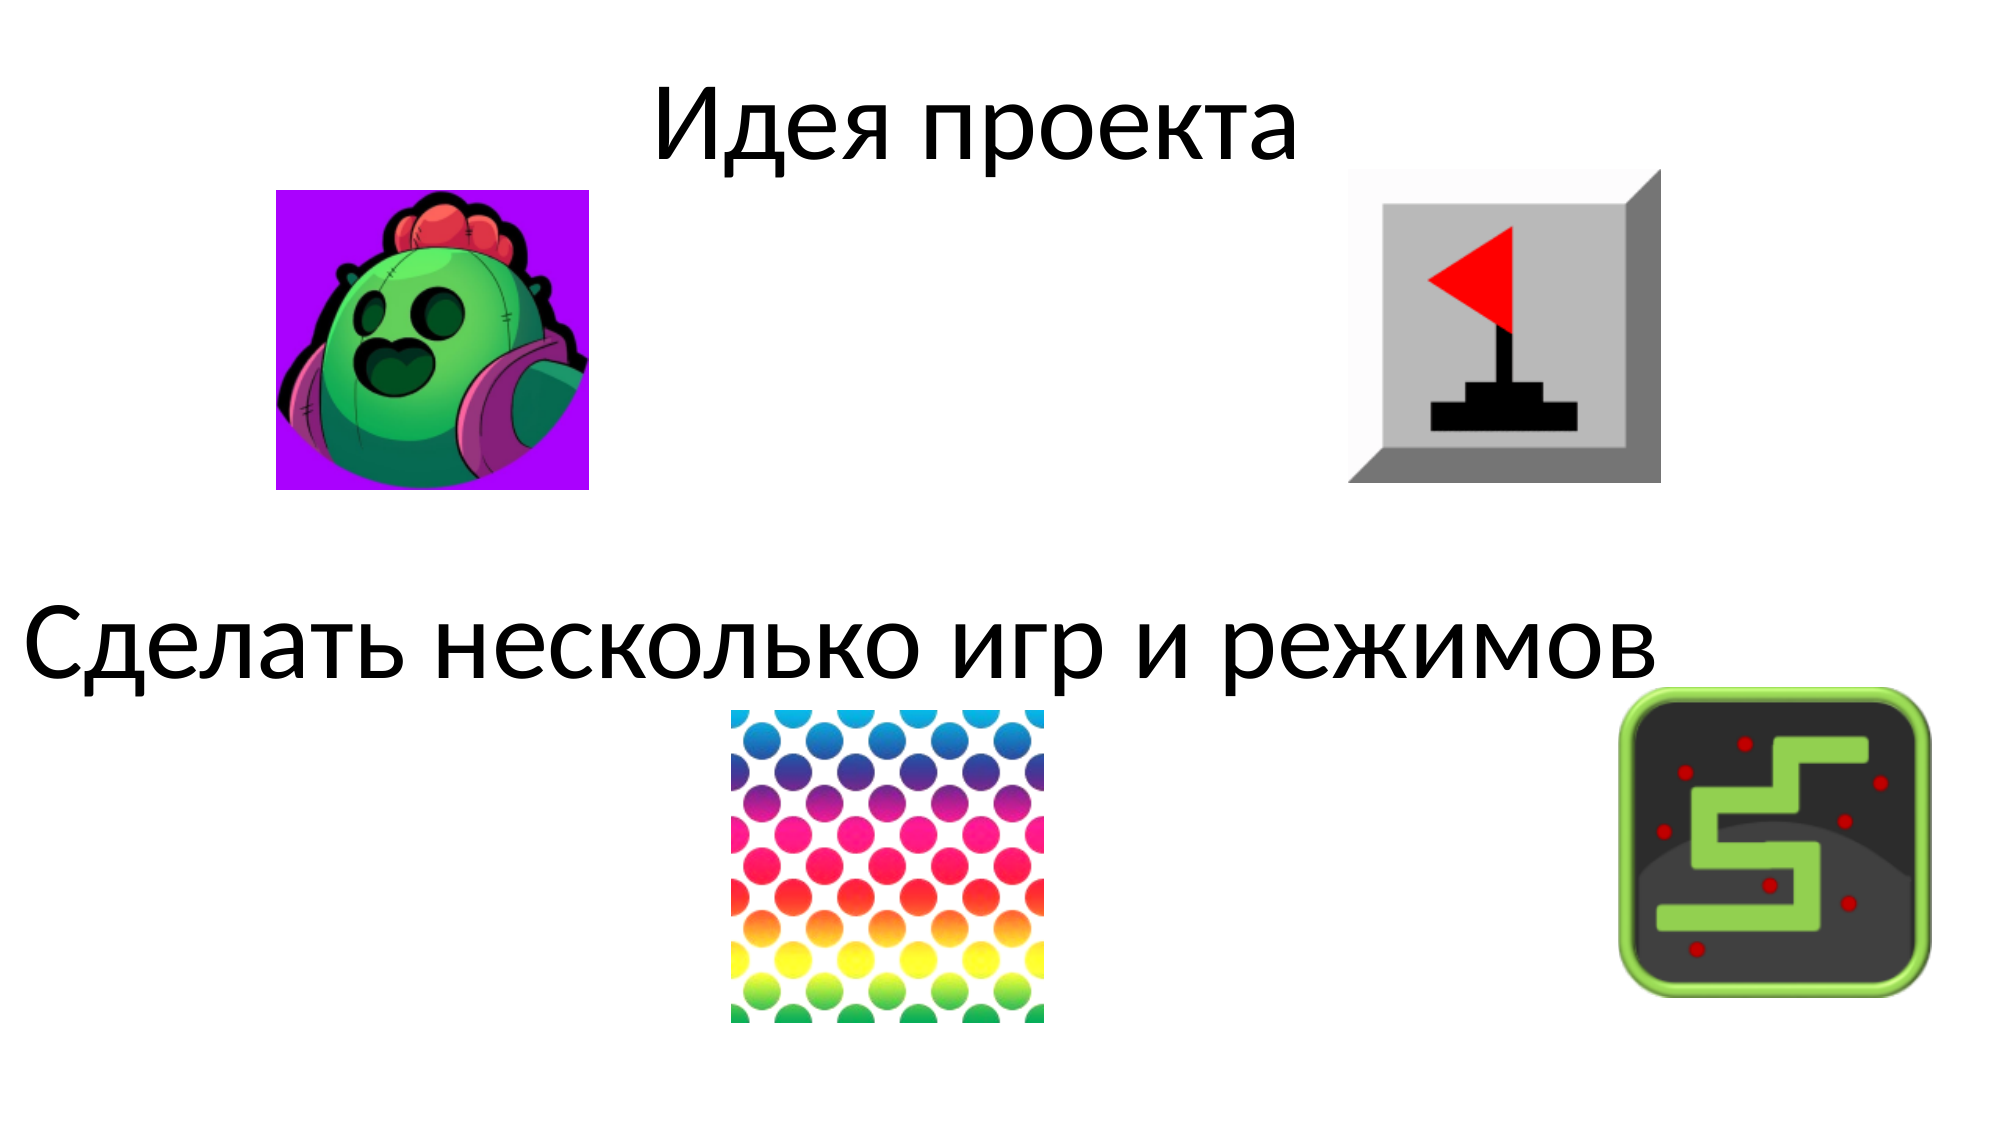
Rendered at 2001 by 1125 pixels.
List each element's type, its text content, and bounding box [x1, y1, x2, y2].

text_box Сделать несколько игр и режимов [8, 558, 1676, 709]
text_box Идея проекта [635, 39, 1318, 190]
picture [1348, 169, 1661, 483]
picture [276, 190, 589, 490]
picture [1618, 687, 1932, 998]
picture [731, 710, 1044, 1023]
